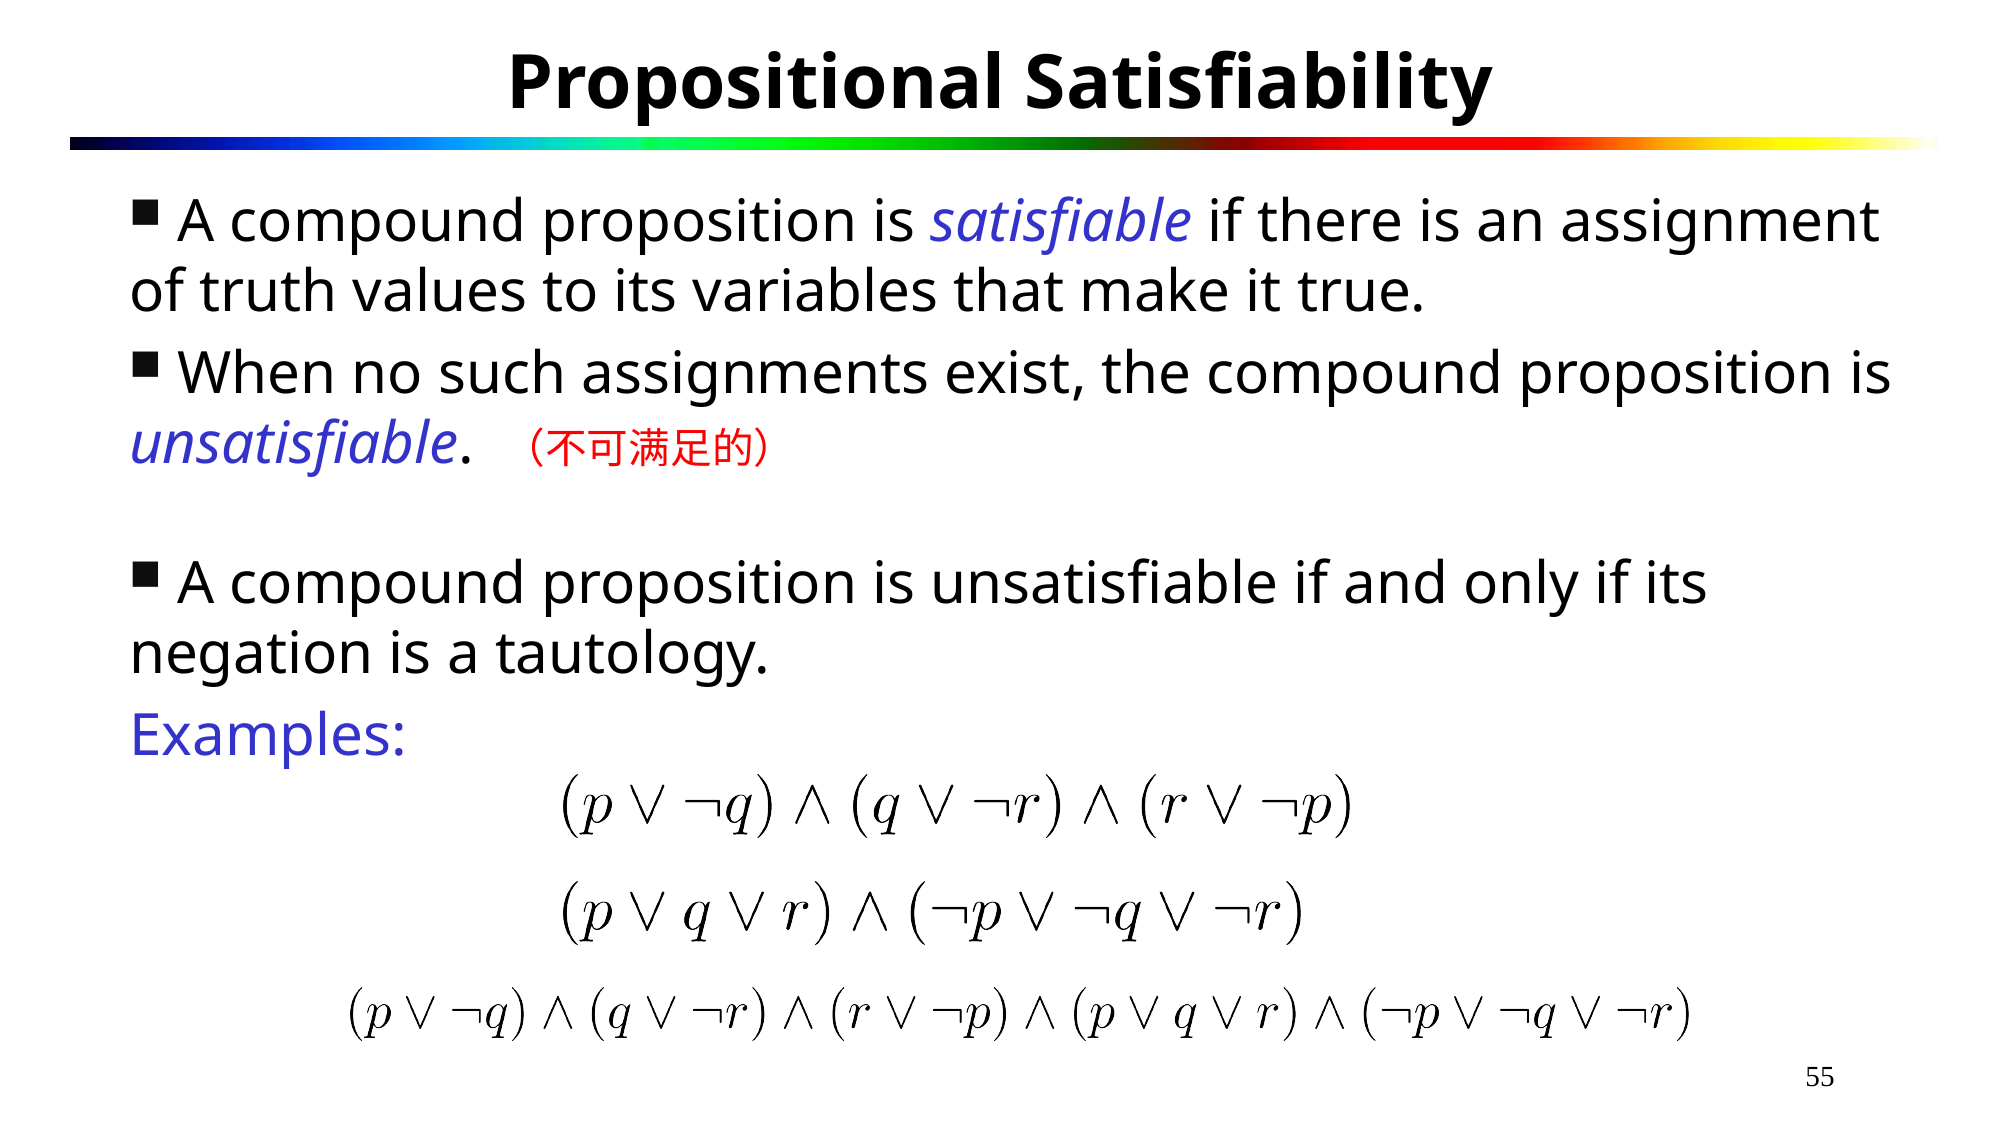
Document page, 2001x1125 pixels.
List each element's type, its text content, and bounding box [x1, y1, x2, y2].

picture [504, 137, 1938, 150]
picture [350, 987, 1689, 1041]
picture [562, 774, 1350, 839]
picture [70, 137, 467, 150]
slide_number 55 [1533, 1049, 1851, 1101]
title Propositional Satisfiability [149, 18, 1850, 138]
list A compound proposition is satisfiable if there is an assignment of truth values to its variables that make it true. When no such assignments exist, the compound proposition is unsatisfiable. （不可满足的） A compound proposition is unsatisfiable if and only if its negation is a tautology. Examples: [113, 175, 1957, 1071]
picture [562, 881, 1302, 945]
